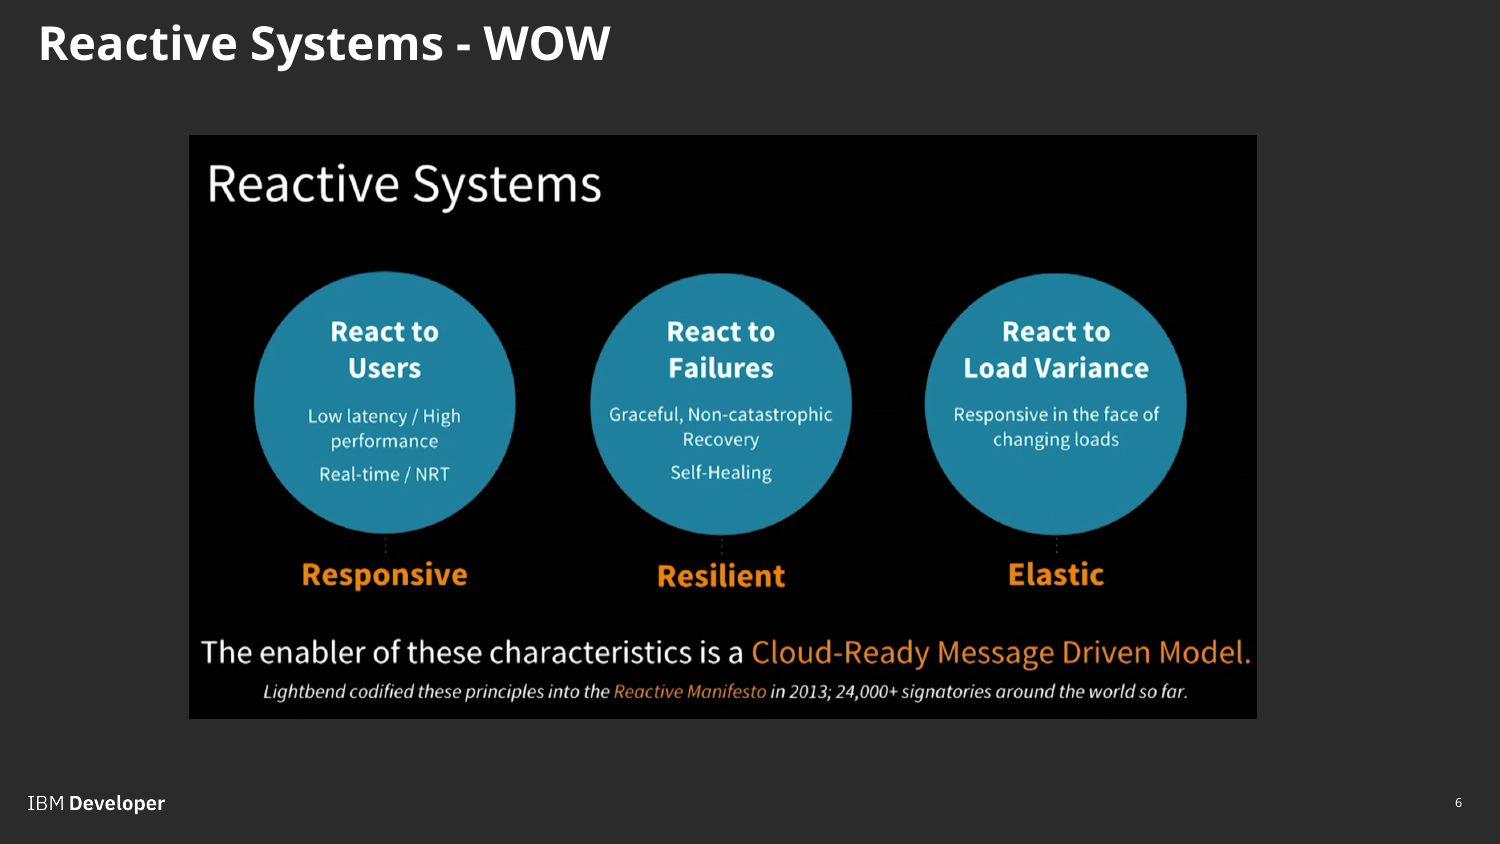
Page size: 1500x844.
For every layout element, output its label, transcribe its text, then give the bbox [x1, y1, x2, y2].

picture [188, 135, 1257, 719]
title Reactive Systems - WOW [37, 19, 1367, 136]
picture [0, 767, 193, 839]
slide_number 6 [1125, 791, 1463, 815]
list [50, 116, 665, 257]
